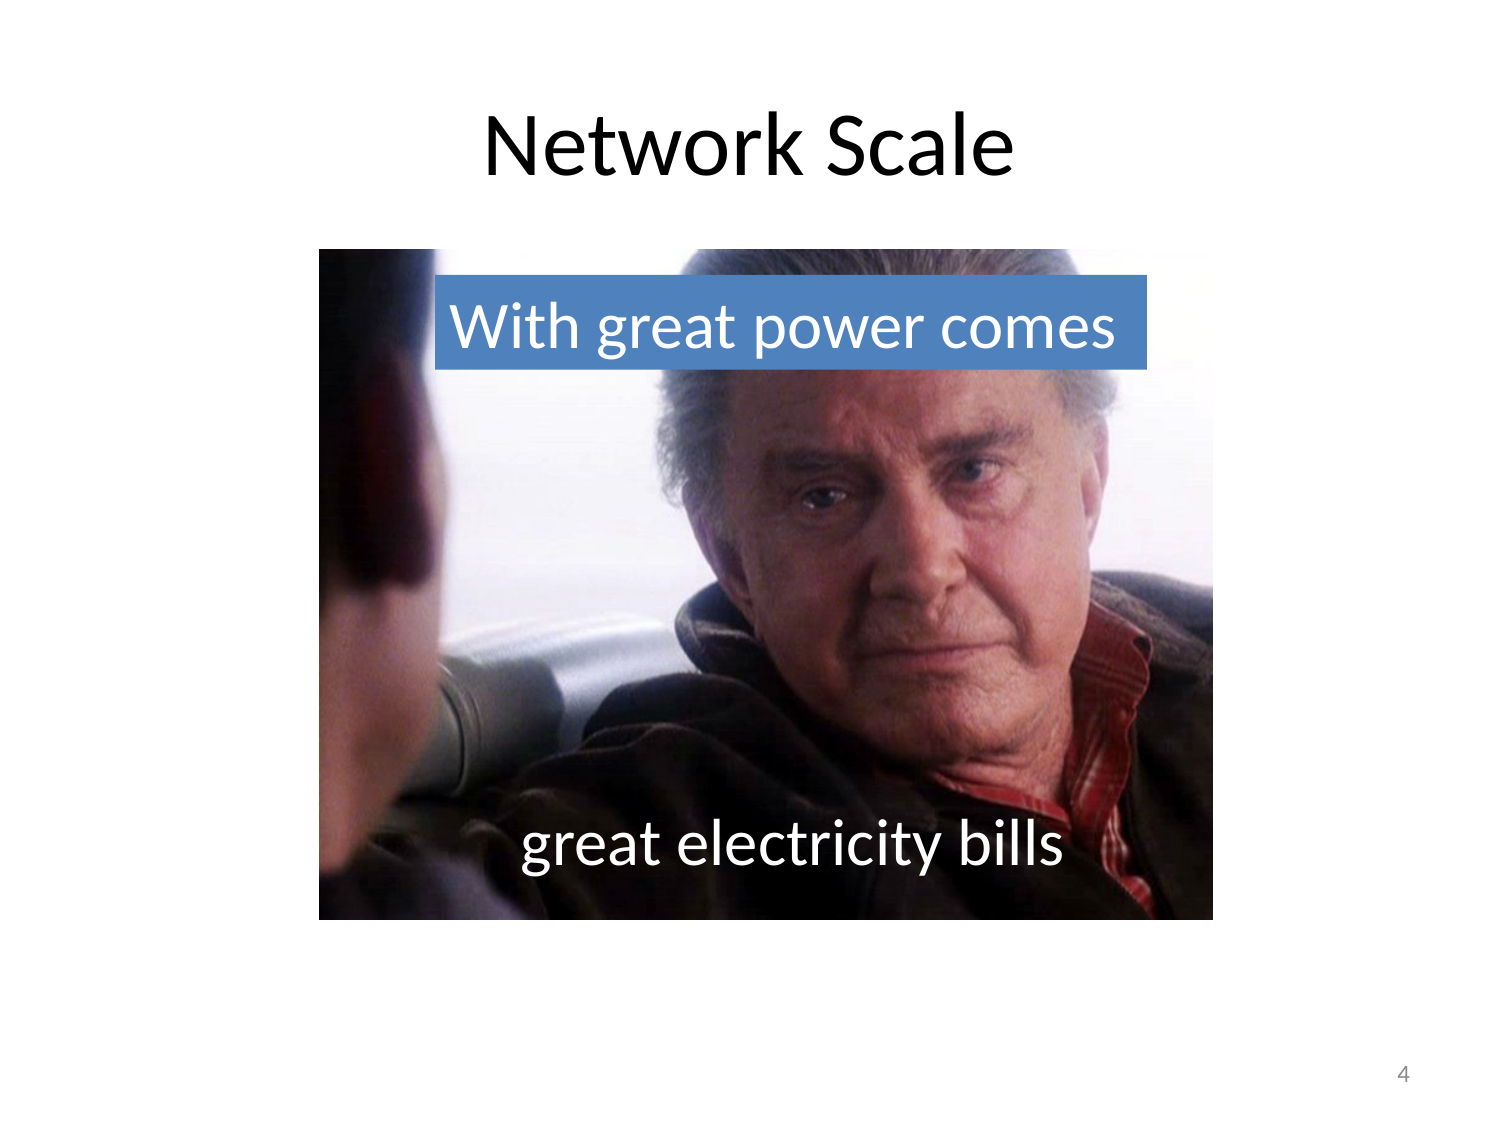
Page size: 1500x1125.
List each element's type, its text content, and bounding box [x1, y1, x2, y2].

slide_number 4 [1074, 1042, 1425, 1103]
title Network Scale [75, 45, 1425, 233]
picture [318, 249, 1213, 921]
